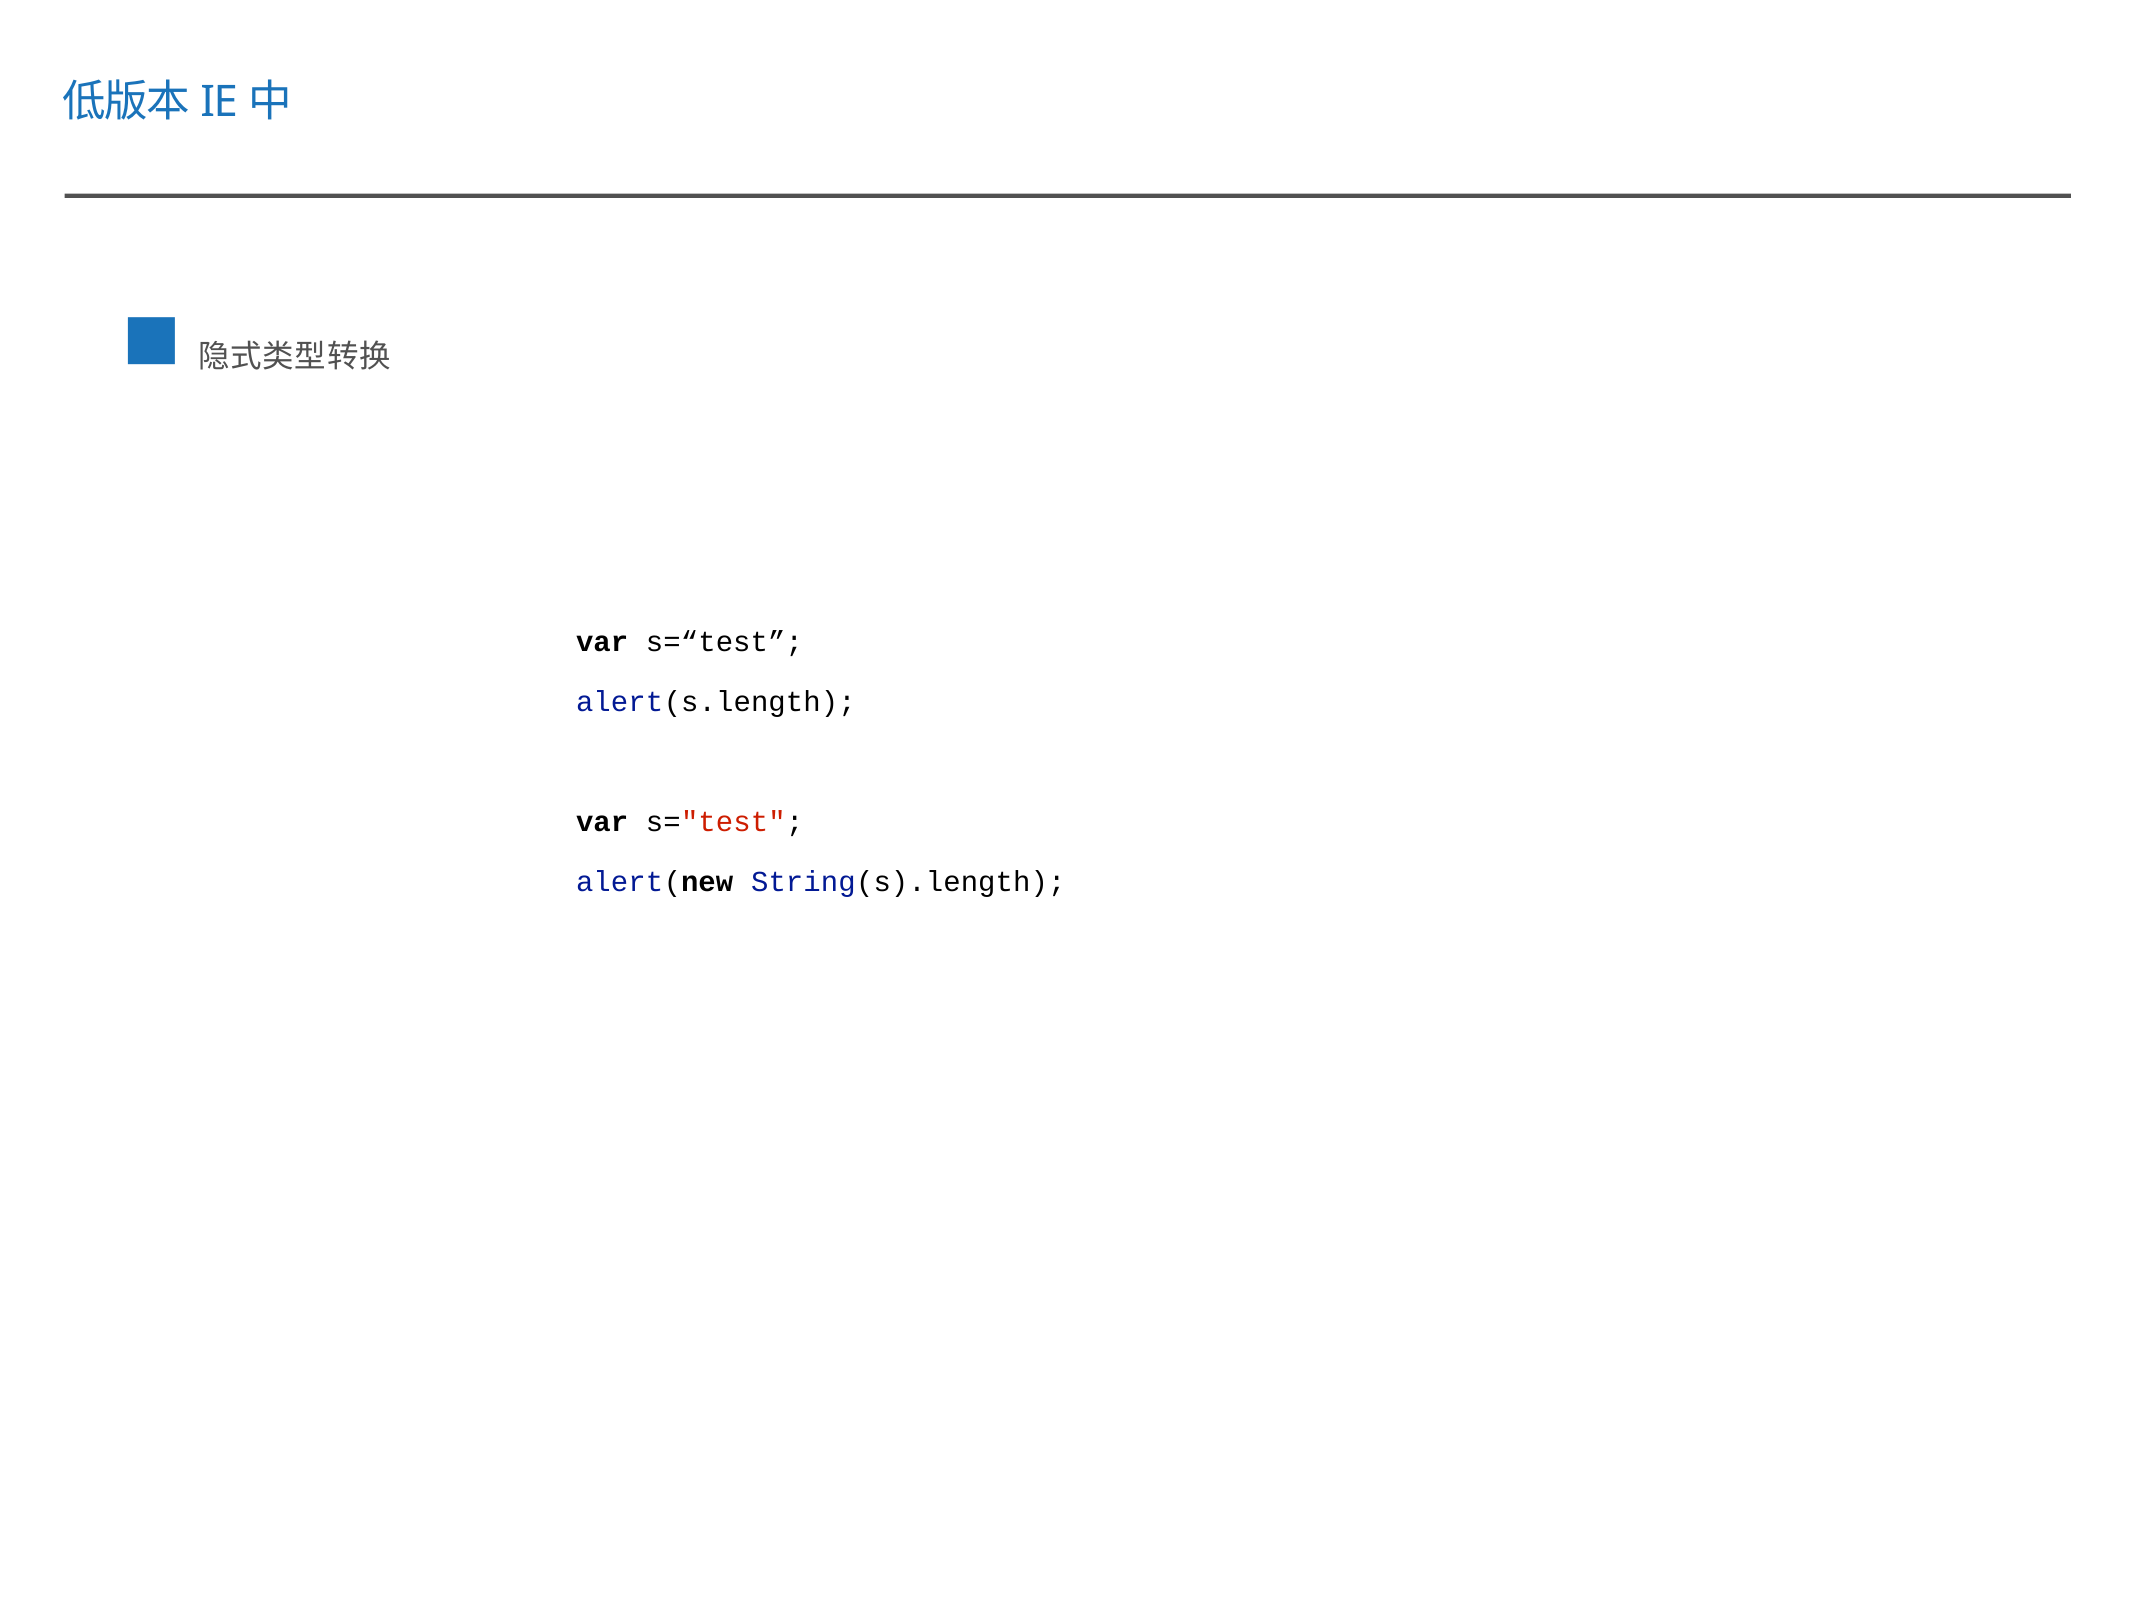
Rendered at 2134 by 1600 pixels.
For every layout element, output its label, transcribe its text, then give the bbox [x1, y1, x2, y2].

text_box var s=“test”; alert(s.length); var s="test"; alert(new String(s).length); [567, 597, 1568, 914]
text_box 隐式类型转换 [104, 317, 1920, 393]
text_box 低版本IE中 [62, 51, 2071, 170]
